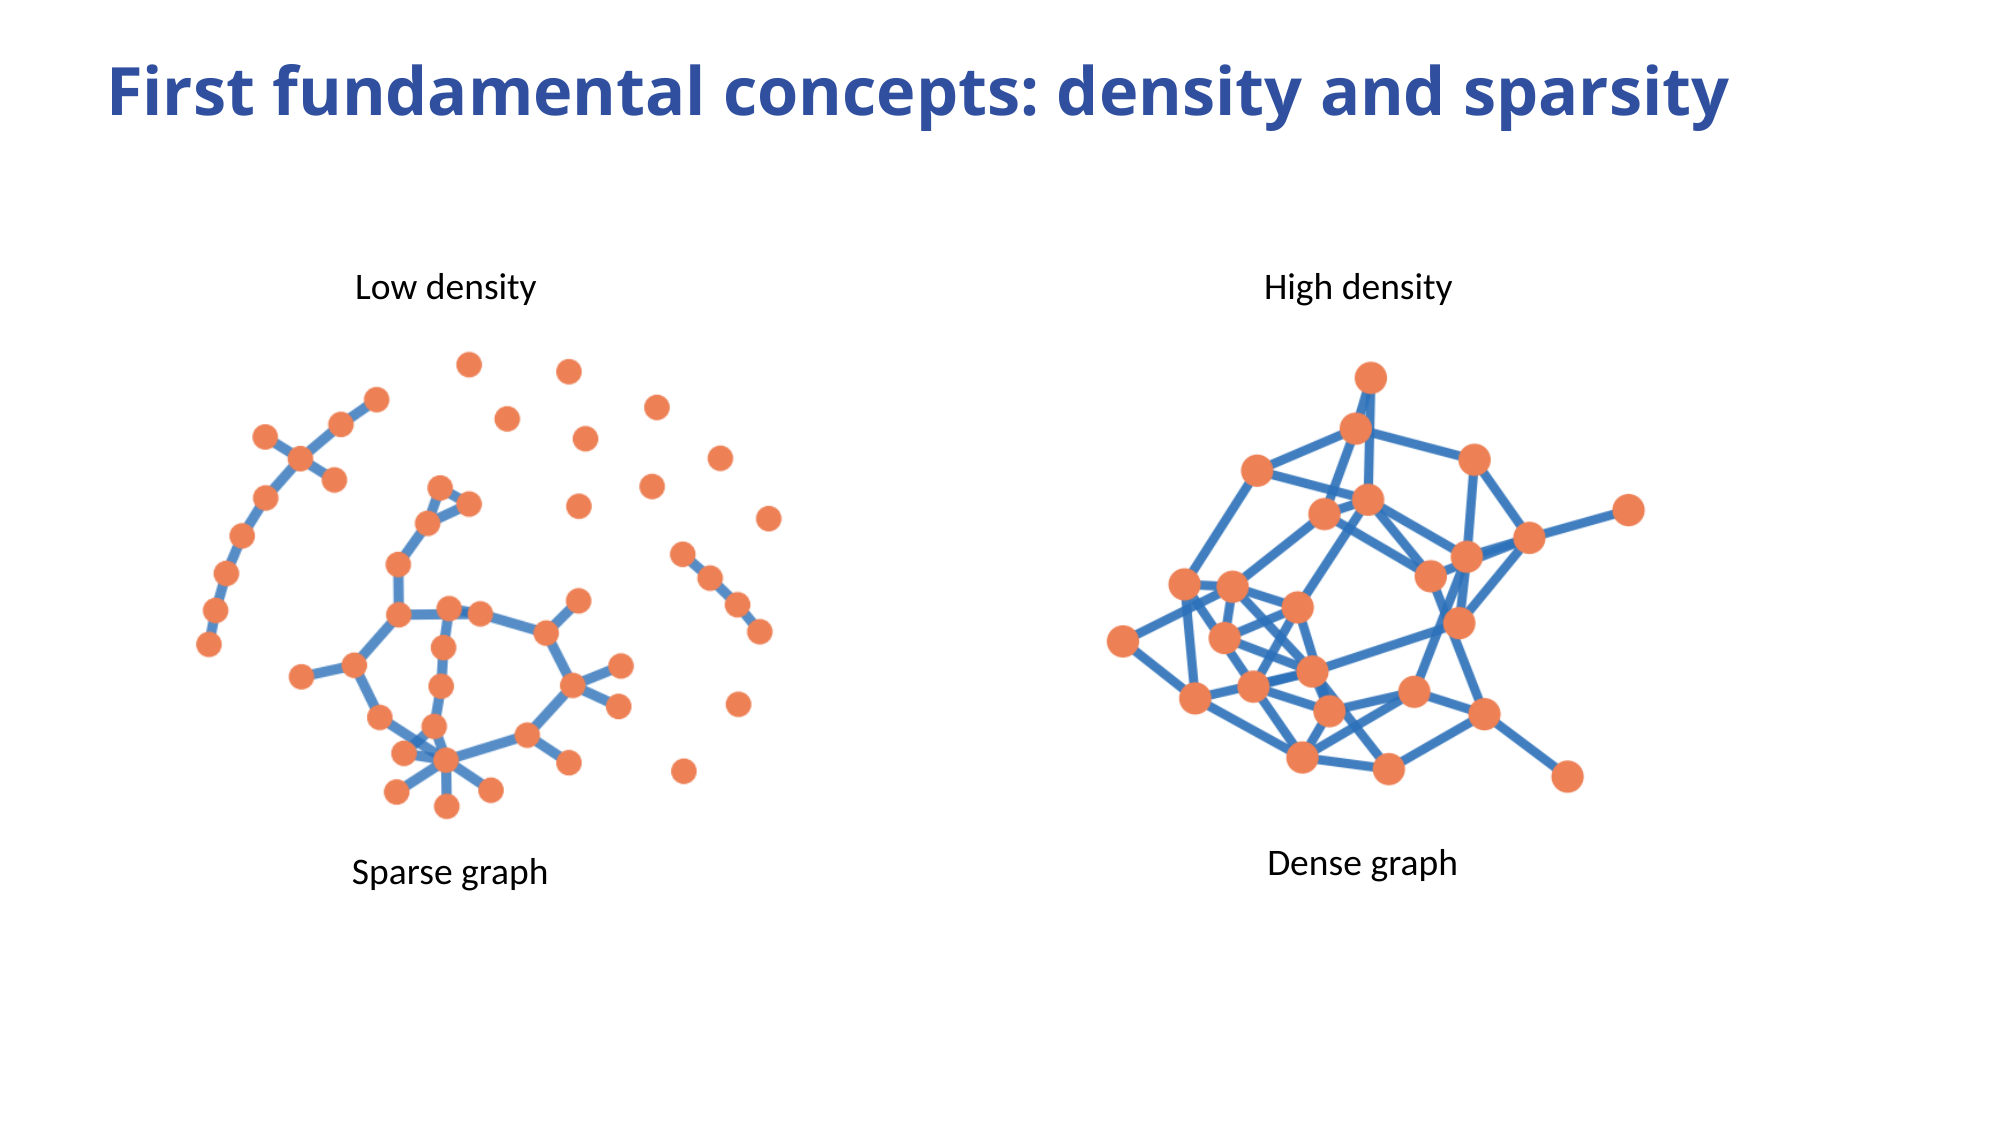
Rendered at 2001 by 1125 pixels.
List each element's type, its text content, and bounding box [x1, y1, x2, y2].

text_box First fundamental concepts: density and sparsity [91, 41, 1971, 137]
text_box Dense graph [1243, 830, 1474, 891]
picture [1089, 327, 1673, 829]
text_box Sparse graph [328, 839, 564, 900]
picture [181, 329, 797, 831]
text_box Low density [340, 254, 552, 315]
text_box High density [1249, 254, 1468, 315]
